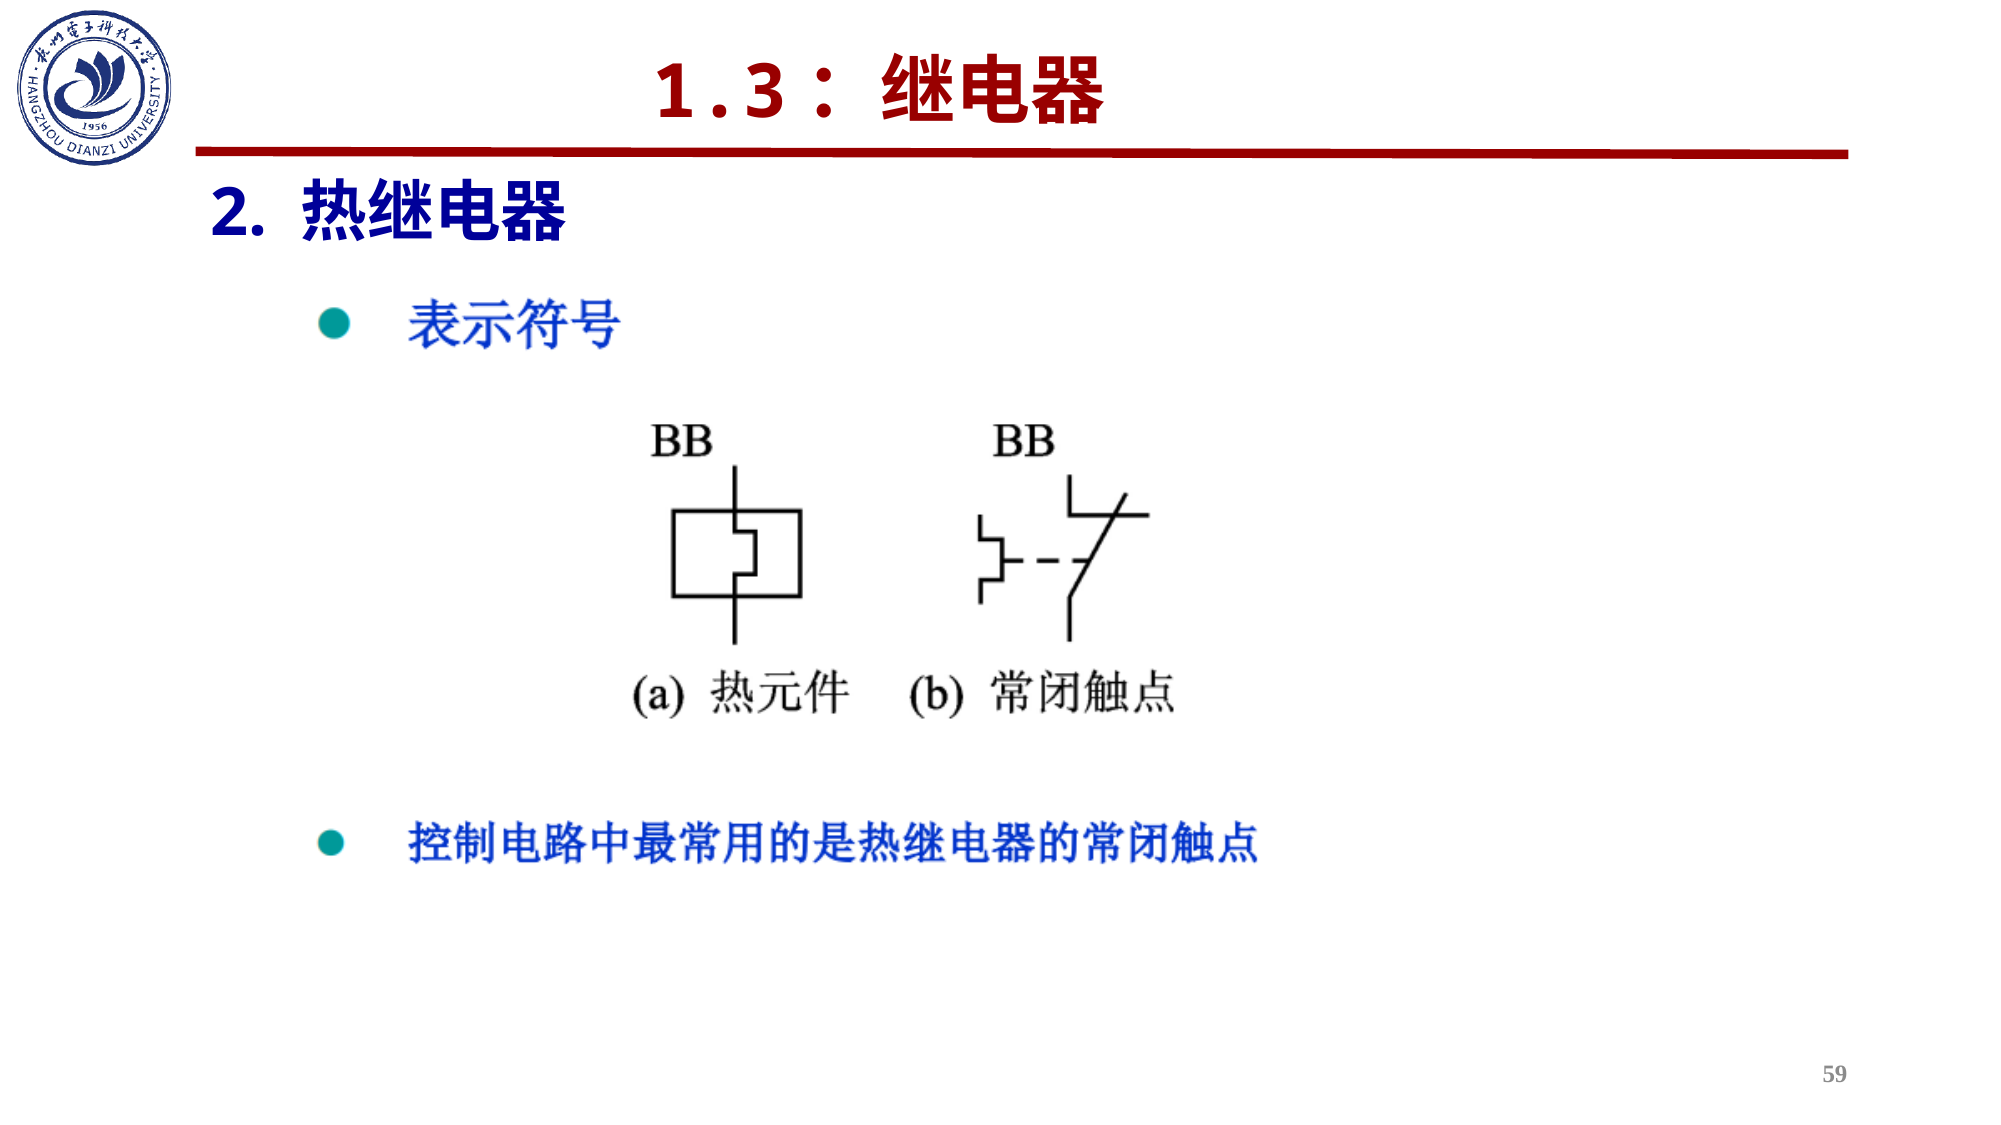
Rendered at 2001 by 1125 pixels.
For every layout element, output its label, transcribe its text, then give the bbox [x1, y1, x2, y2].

picture [14, 2, 175, 174]
text_box 1.3：继电器 [637, 34, 1120, 140]
text_box 2. 热继电器 [195, 161, 1542, 256]
slide_number 59 [1412, 1042, 1863, 1103]
picture [287, 286, 1294, 911]
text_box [195, 151, 1849, 155]
